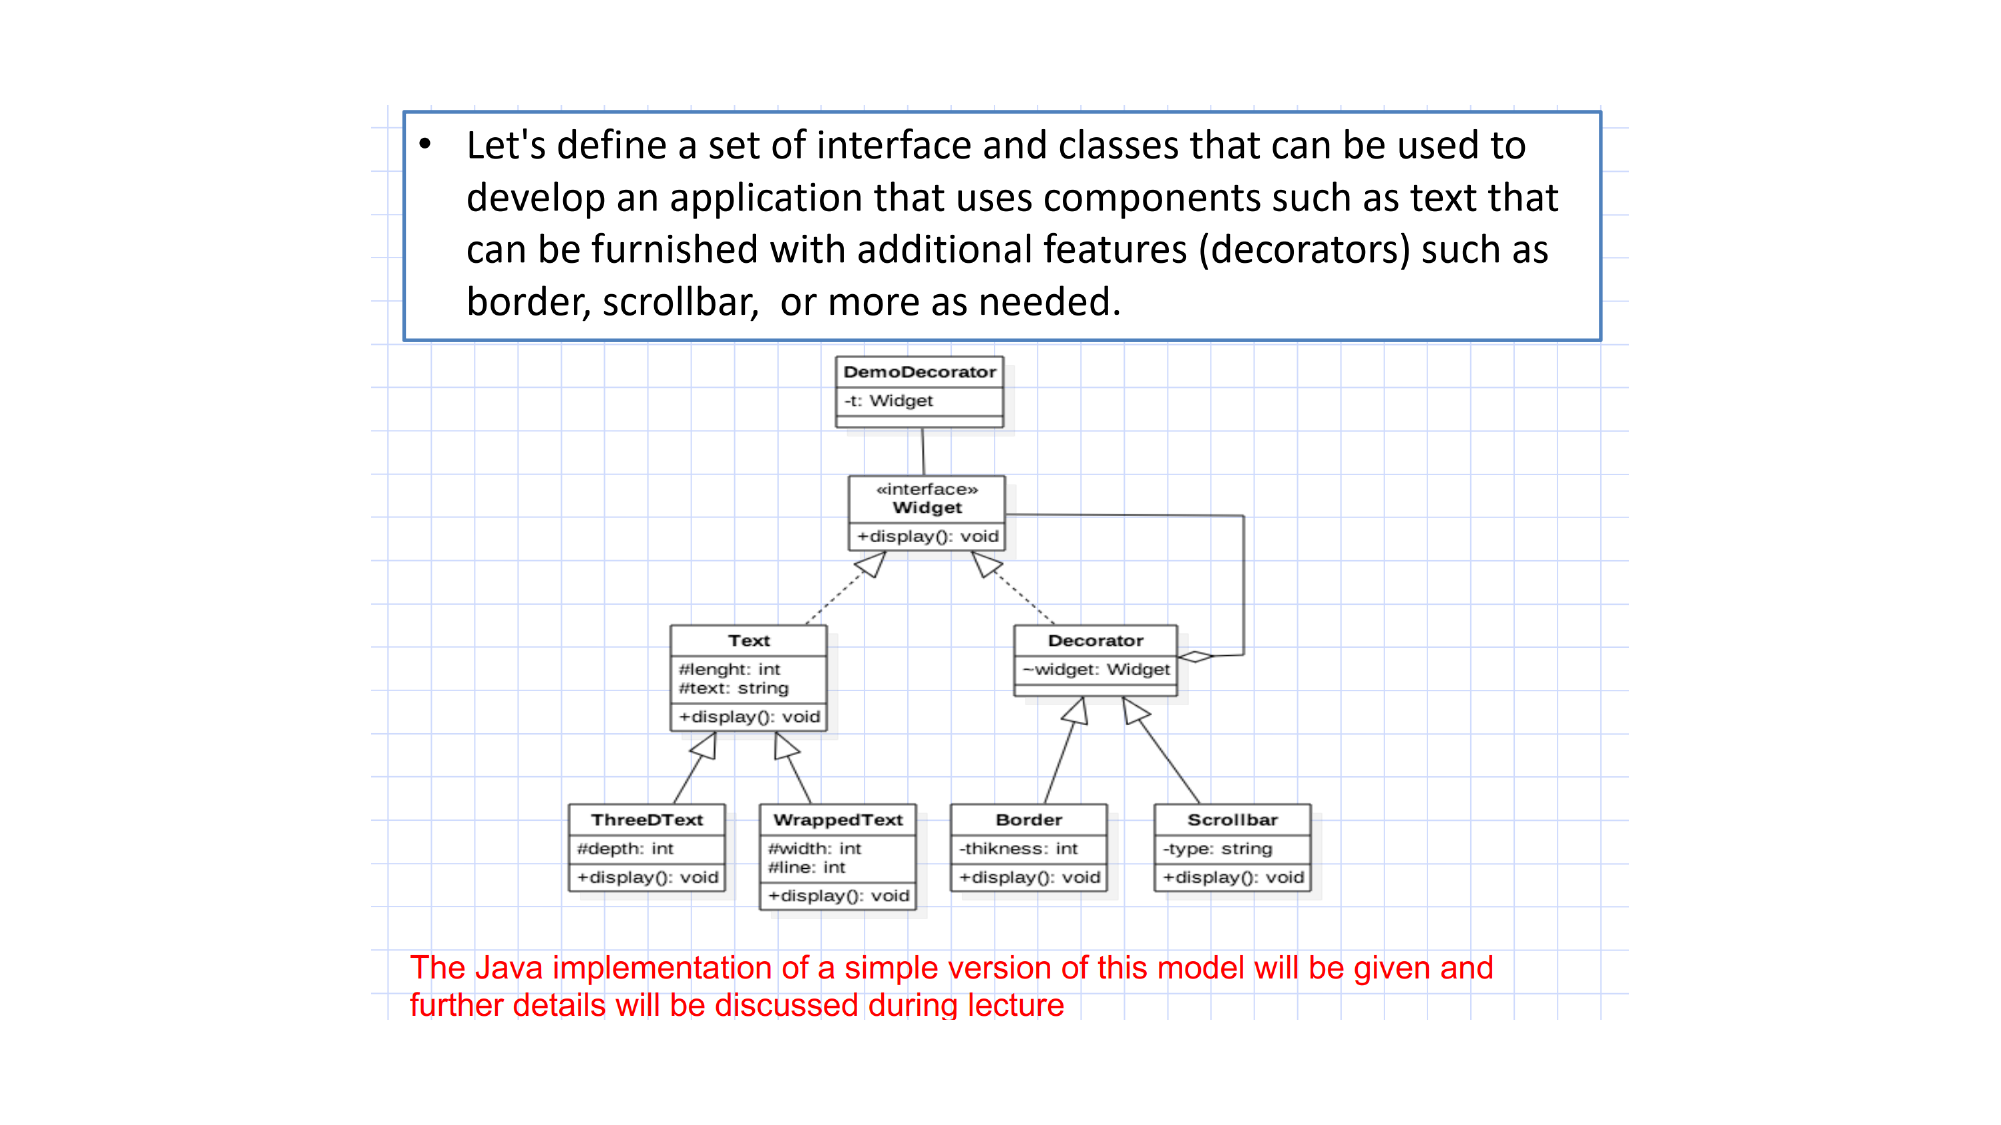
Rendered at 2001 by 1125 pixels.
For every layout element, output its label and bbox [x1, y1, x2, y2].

list [371, 104, 1629, 1020]
